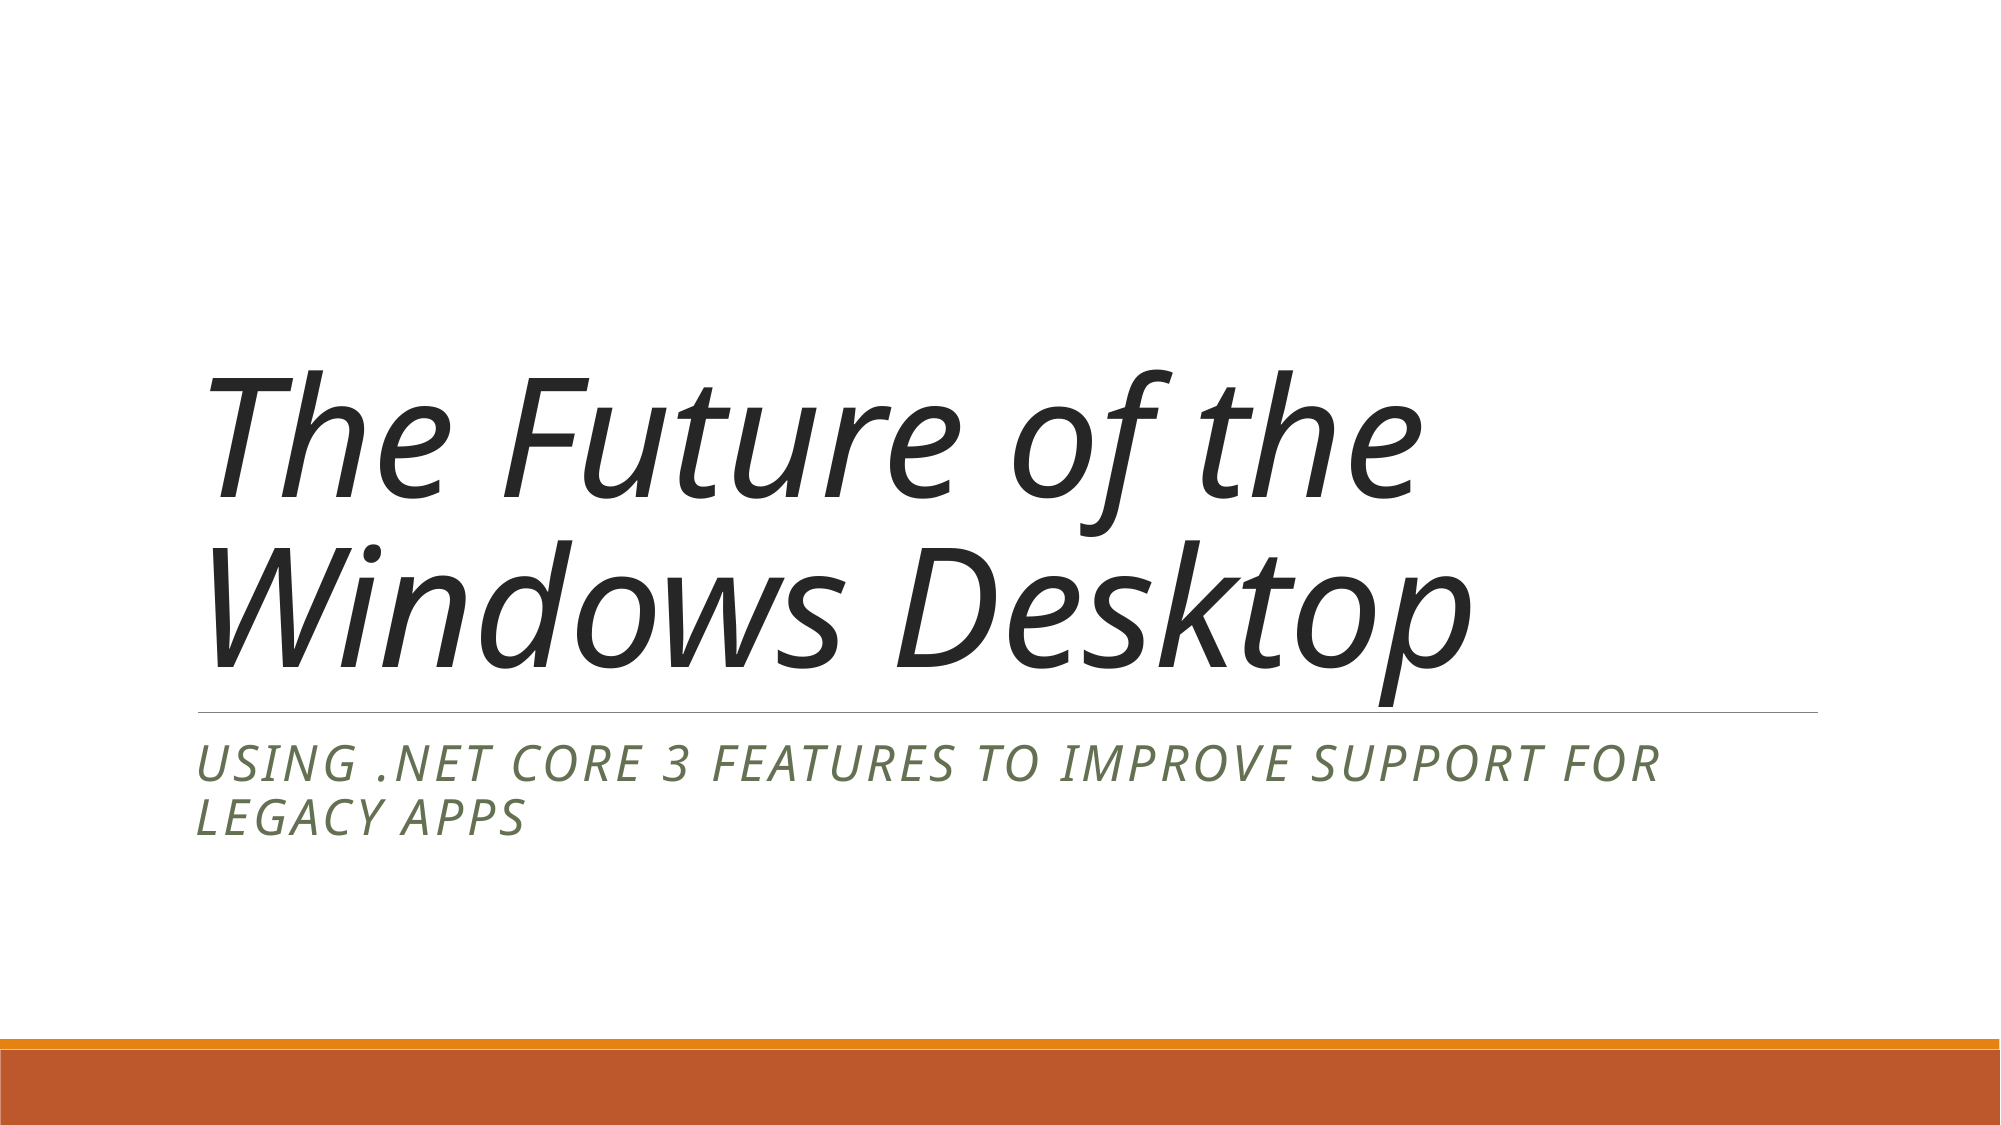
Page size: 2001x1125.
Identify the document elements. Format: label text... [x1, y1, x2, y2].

title The Future of the Windows Desktop [180, 124, 1830, 710]
subtitle Using .Net Core 3 Features to Improve Support for Legacy Apps [180, 730, 1831, 919]
